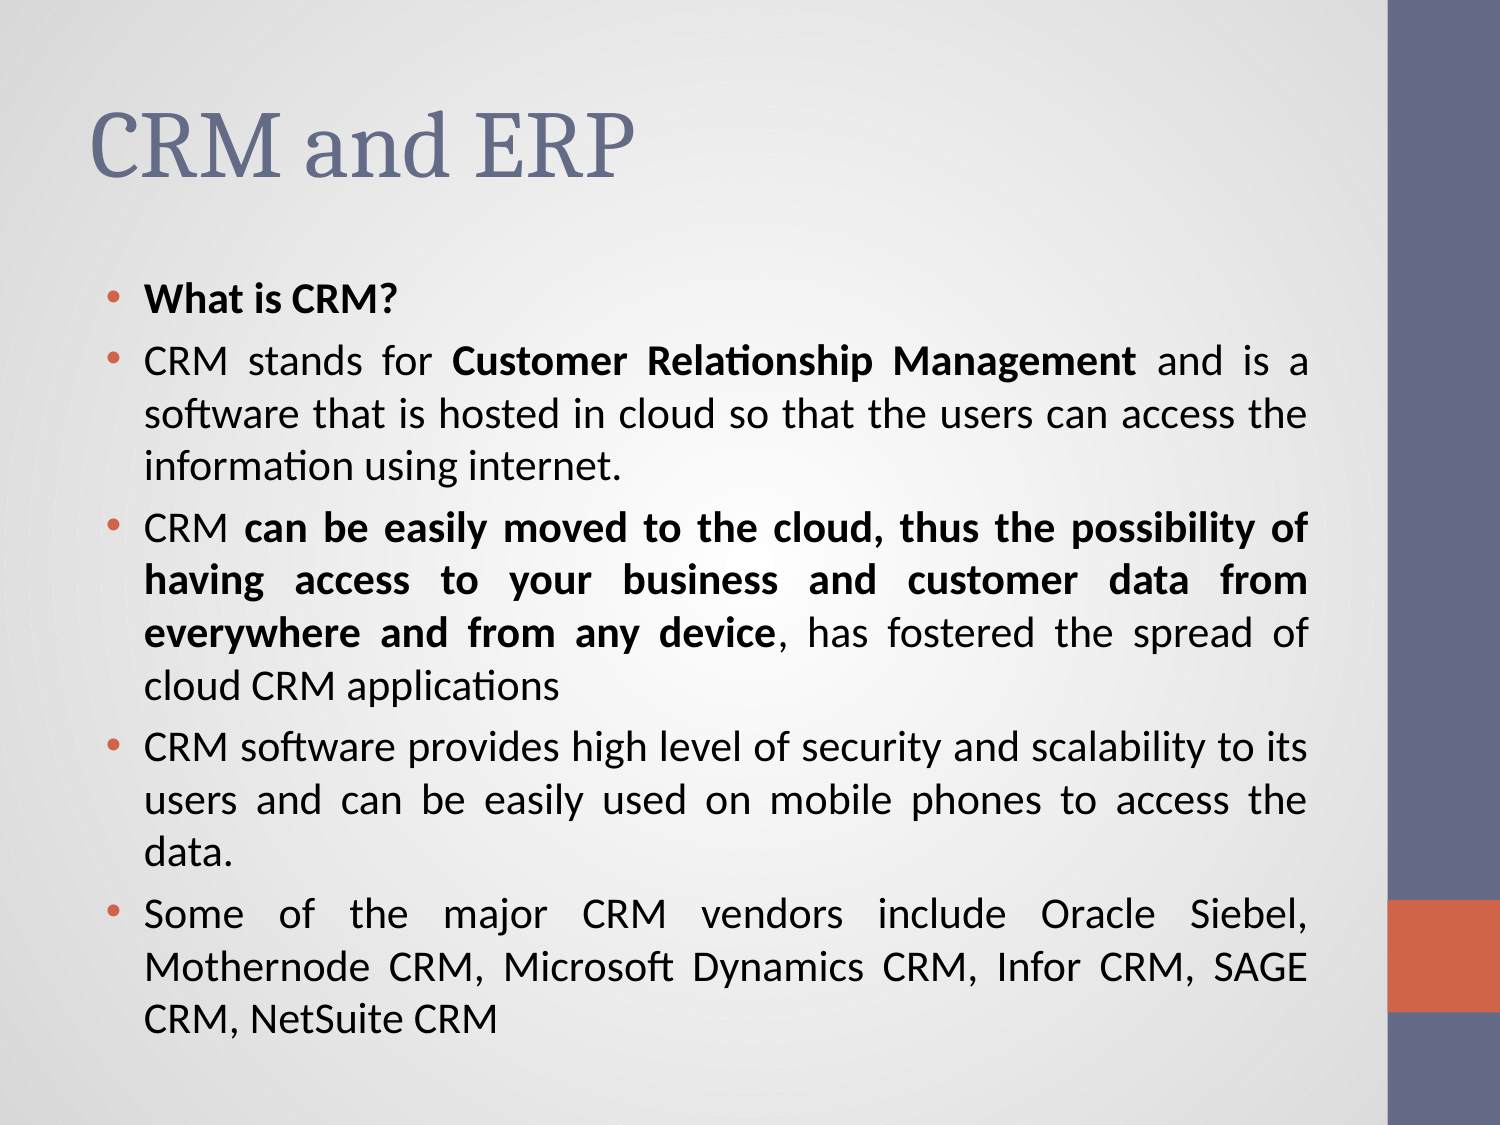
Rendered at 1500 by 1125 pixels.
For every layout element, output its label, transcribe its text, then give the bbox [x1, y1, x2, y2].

title CRM and ERP [75, 45, 1325, 233]
list What is CRM? CRM stands for Customer Relationship Management and is a software that is hosted in cloud so that the users can access the information using internet. CRM can be easily moved to the cloud, thus the possibility of having access to your business and customer data from everywhere and from any device, has fostered the spread of cloud CRM applications CRM software provides high level of security and scalability to its users and can be easily used on mobile phones to access the data. Some of the major CRM vendors include Oracle Siebel, Mothernode CRM, Microsoft Dynamics CRM, Infor CRM, SAGE CRM, NetSuite CRM [75, 262, 1325, 1050]
